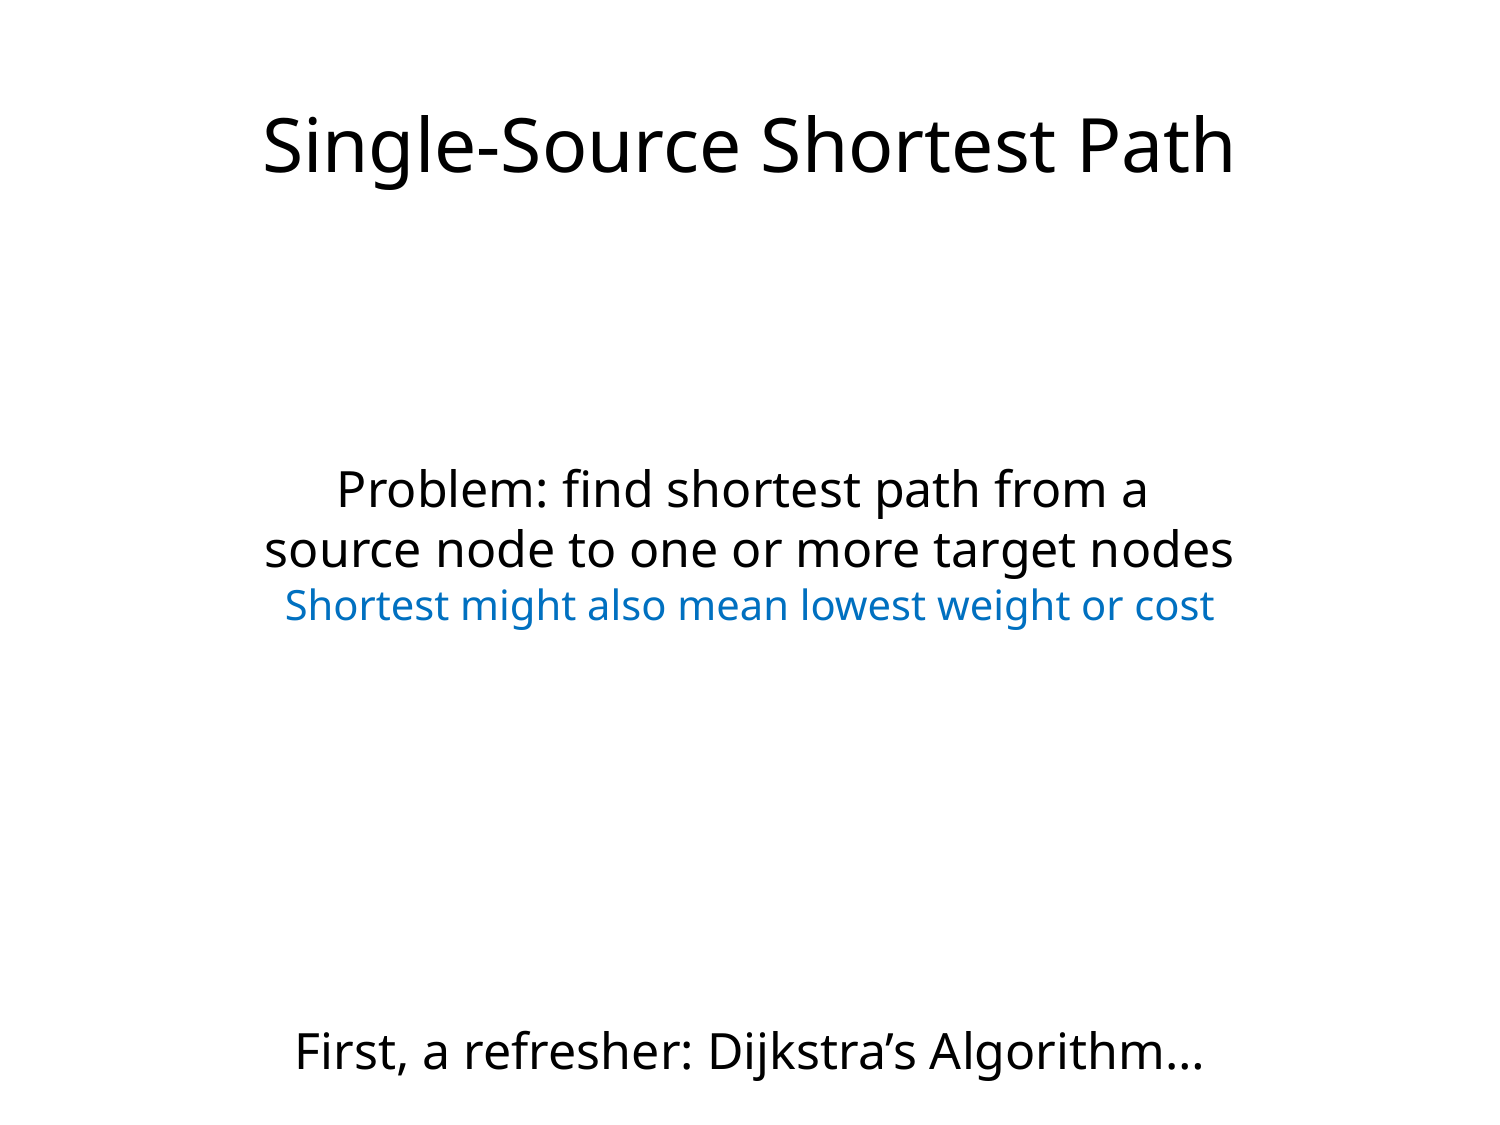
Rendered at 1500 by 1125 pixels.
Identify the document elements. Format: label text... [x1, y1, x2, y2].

text_box Single-Source Shortest Path [0, 90, 1500, 203]
text_box Shortest might also mean lowest weight or cost [0, 571, 1500, 637]
text_box Problem: find shortest path from a source node to one or more target nodes [0, 449, 1500, 571]
text_box First, a refresher: Dijkstra’s Algorithm… [0, 1011, 1500, 1087]
